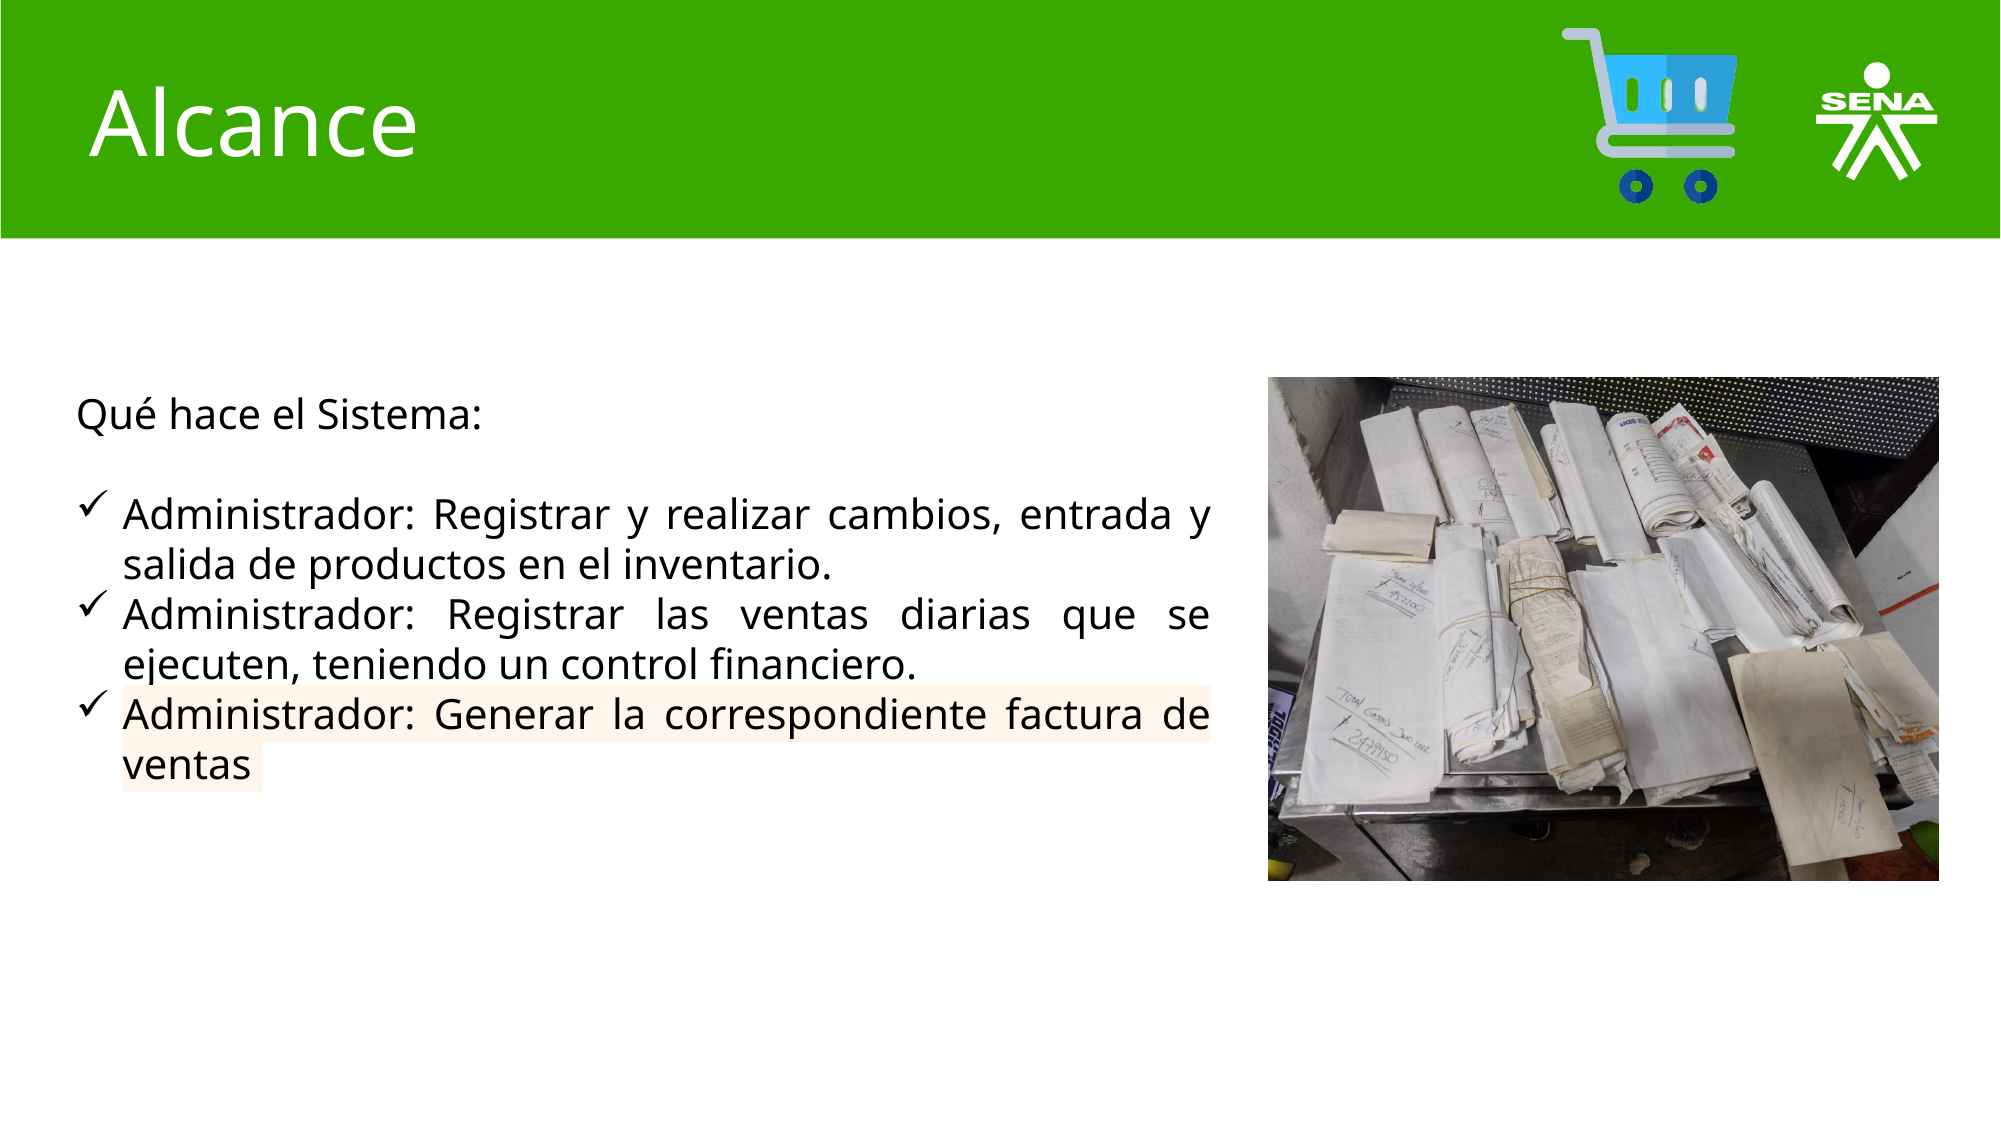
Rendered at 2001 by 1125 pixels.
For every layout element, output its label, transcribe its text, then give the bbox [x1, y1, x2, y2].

title Alcance [74, 18, 1800, 236]
picture [0, 0, 2001, 1125]
text_box Qué hace el Sistema: Administrador: Registrar y realizar cambios, entrada y salida de productos en el inventario. Administrador: Registrar las ventas diarias que se ejecuten, teniendo un control financiero. Administrador: Generar la correspondiente factura de ventas [61, 380, 1227, 876]
